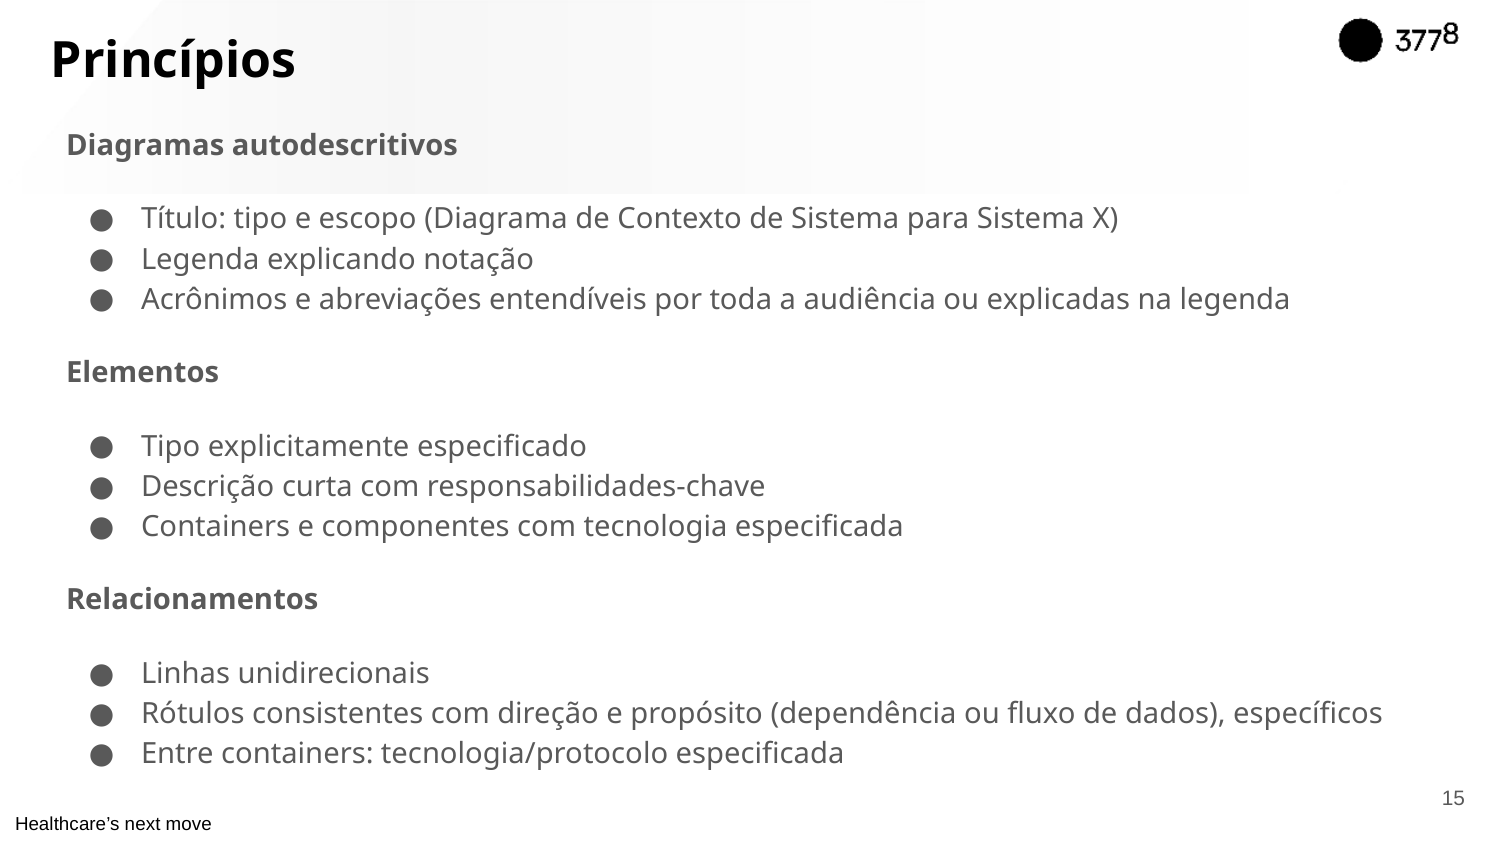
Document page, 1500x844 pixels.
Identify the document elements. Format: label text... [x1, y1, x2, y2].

picture [0, 0, 1500, 194]
list Diagramas autodescritivos Título: tipo e escopo (Diagrama de Contexto de Sistema para Sistema X) Legenda explicando notação Acrônimos e abreviações entendíveis por toda a audiência ou explicadas na legenda Elementos Tipo explicitamente especificado Descrição curta com responsabilidades-chave Containers e componentes com tecnologia especificada Relacionamentos Linhas unidirecionais Rótulos consistentes com direção e propósito (dependência ou fluxo de dados), específicos Entre containers: tecnologia/protocolo especificada [51, 106, 1480, 809]
title Princípios [35, 12, 1308, 107]
slide_number ‹#› [1389, 764, 1480, 830]
